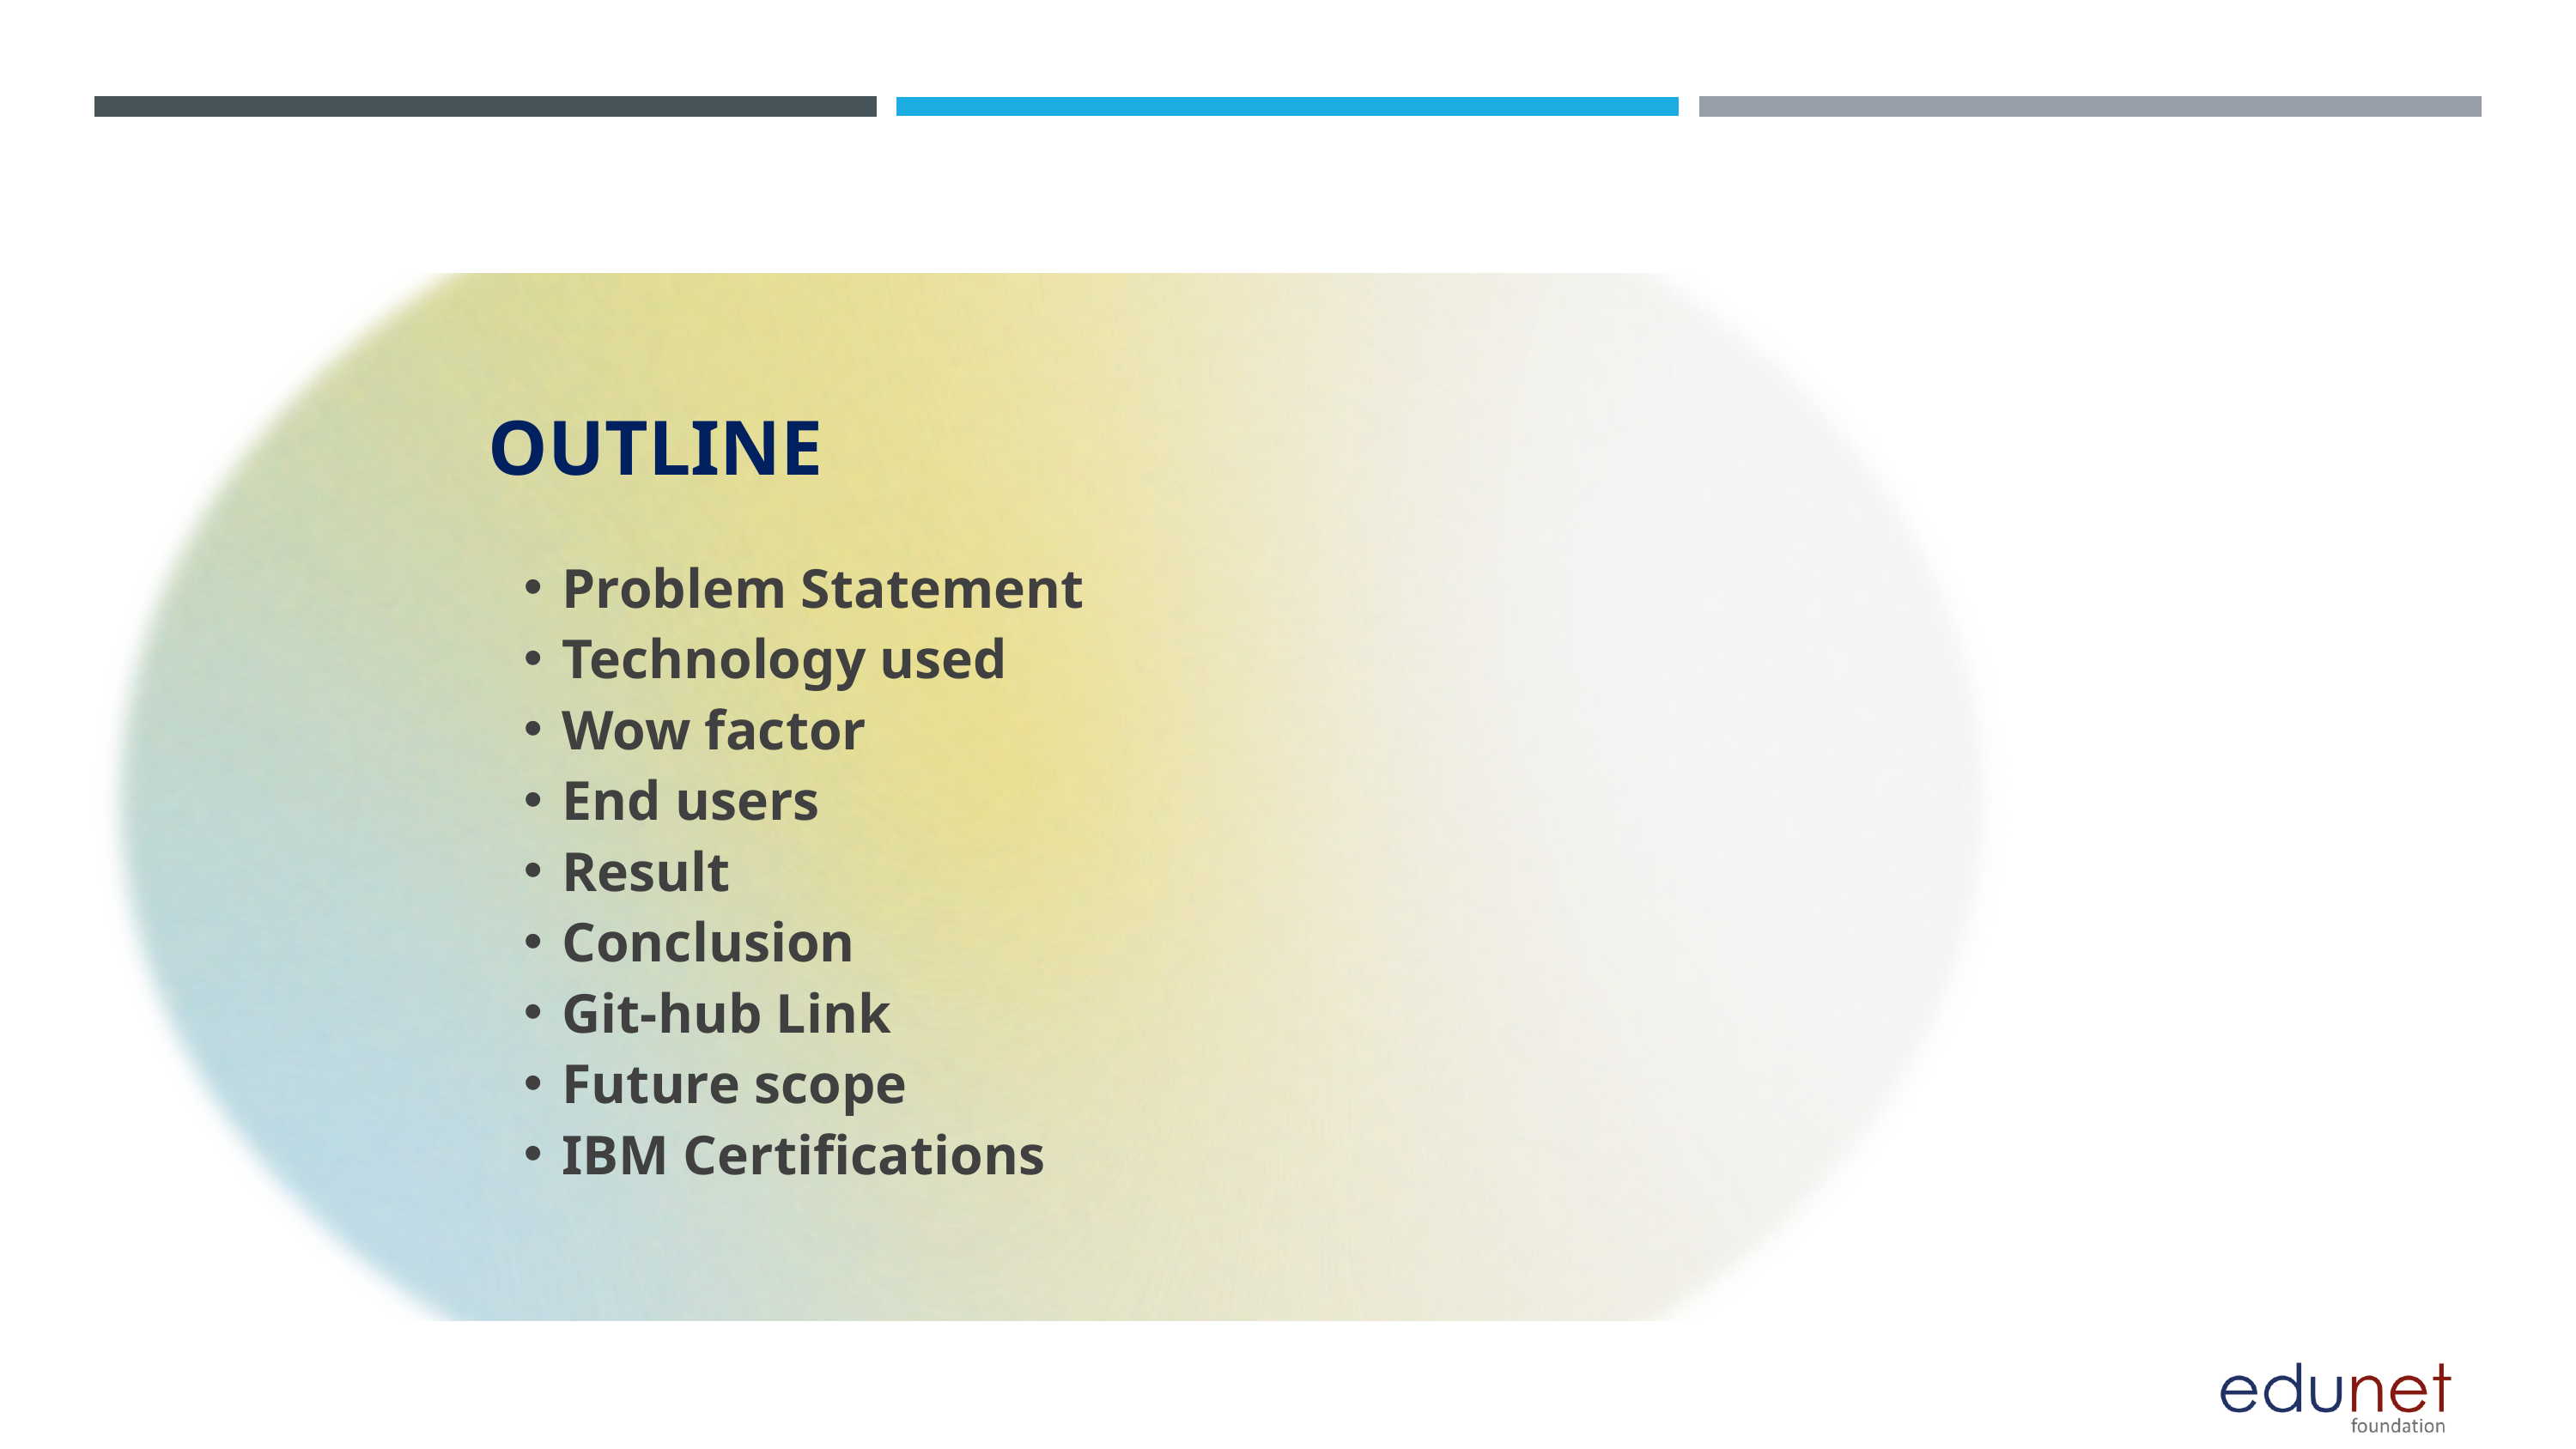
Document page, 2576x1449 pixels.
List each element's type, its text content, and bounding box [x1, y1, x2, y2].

text_box Problem Statement Technology used Wow factor End users Result Conclusion Git-hub Link Future scope IBM Certifications [485, 476, 1212, 1327]
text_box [2215, 1359, 2454, 1438]
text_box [1698, 95, 2482, 118]
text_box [896, 96, 1680, 117]
text_box [94, 273, 2008, 1321]
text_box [488, 347, 896, 491]
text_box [94, 96, 878, 118]
